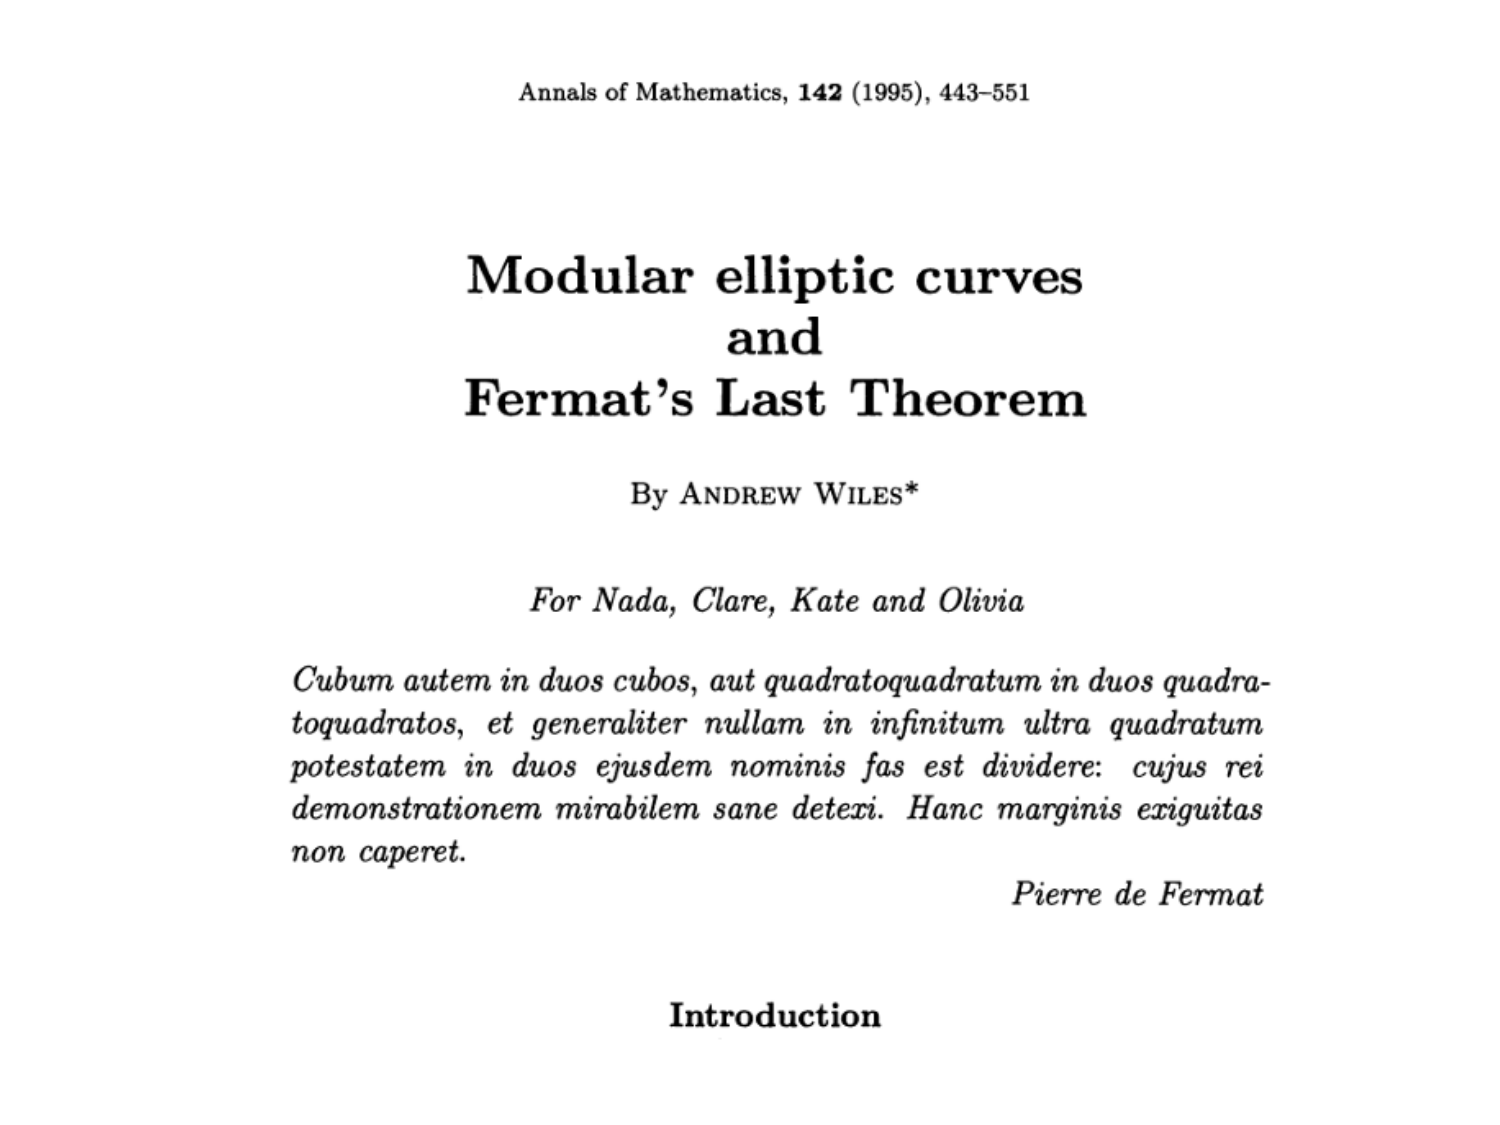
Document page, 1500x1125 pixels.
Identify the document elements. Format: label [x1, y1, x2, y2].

picture [137, 58, 1405, 1067]
